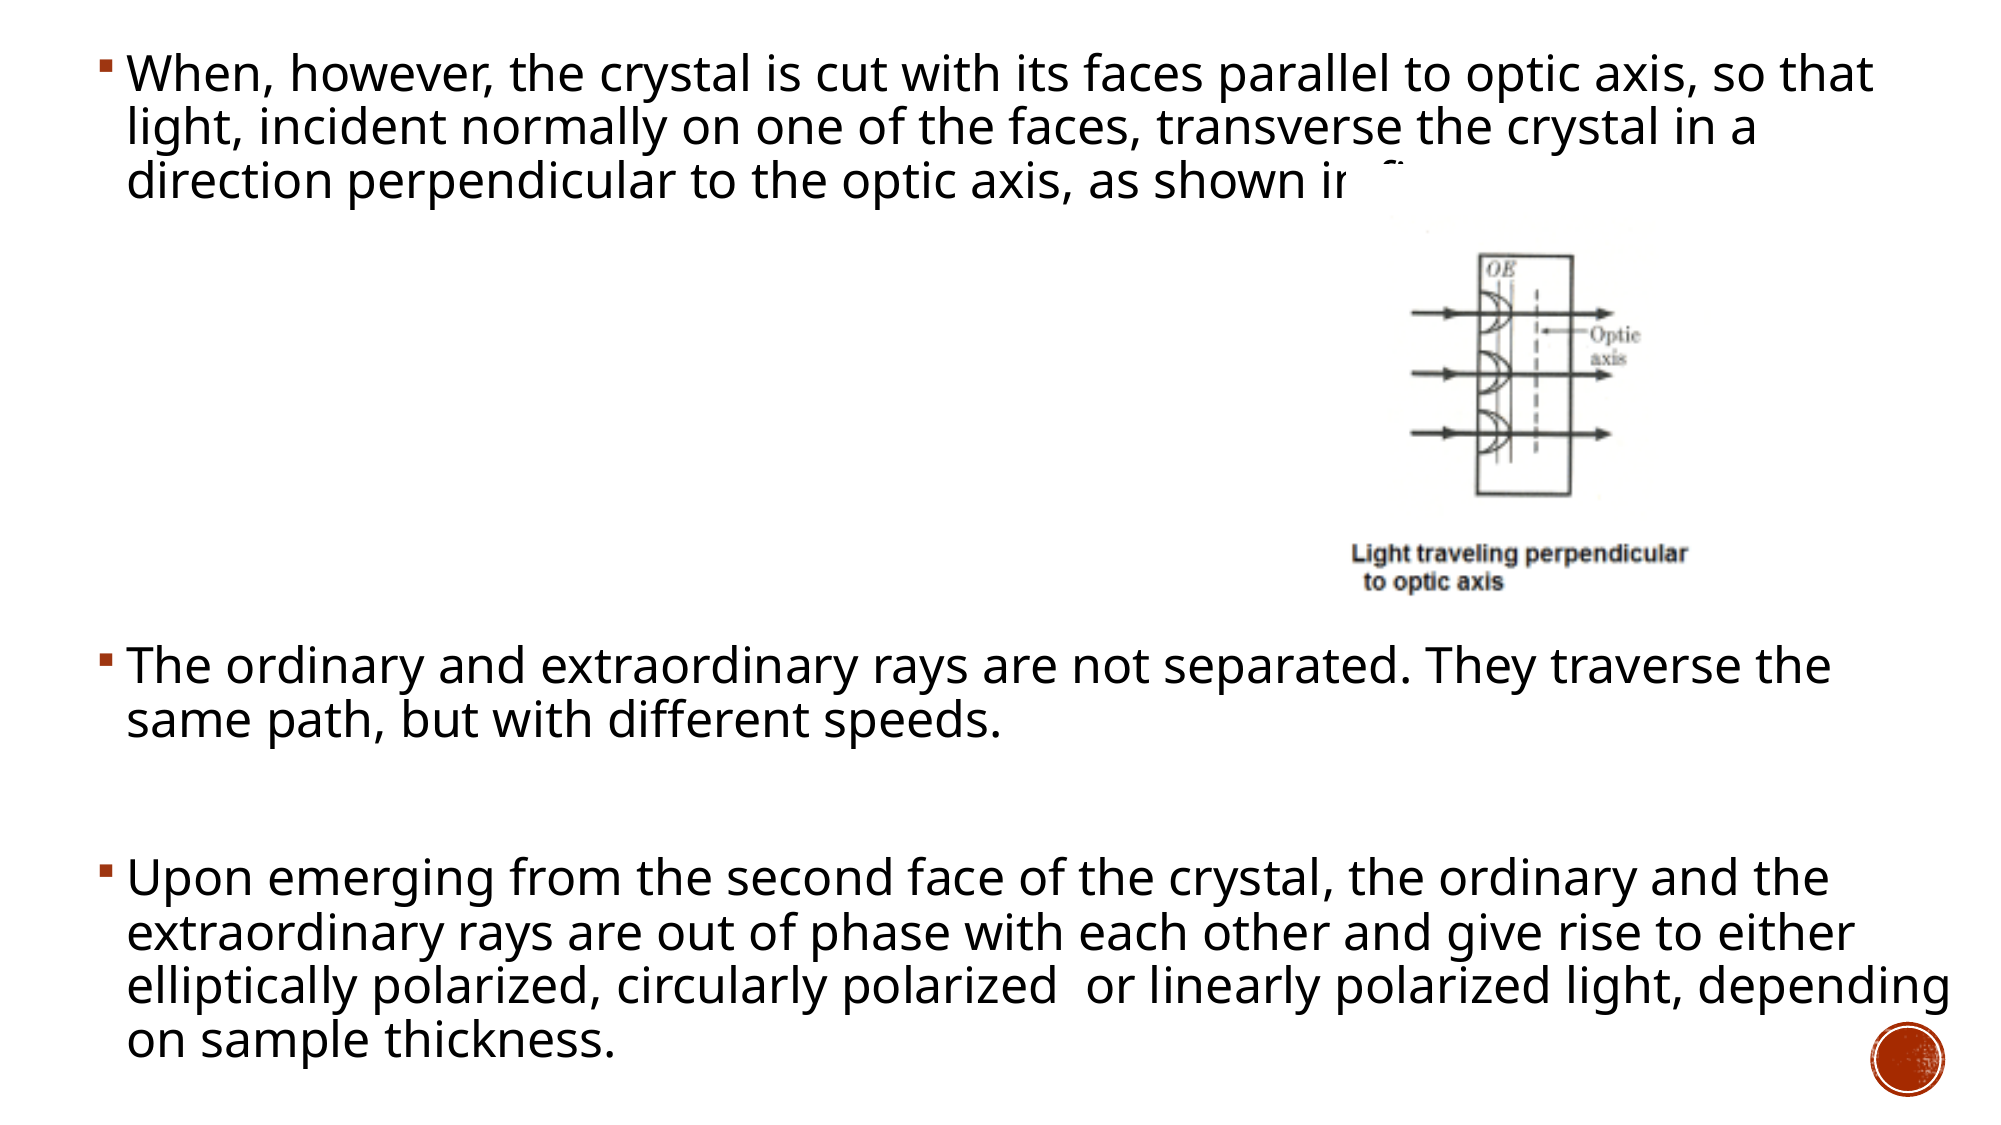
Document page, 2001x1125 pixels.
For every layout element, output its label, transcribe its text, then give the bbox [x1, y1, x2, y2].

picture [1344, 164, 1837, 626]
text_box When, however, the crystal is cut with its faces parallel to optic axis, so that light, incident normally on one of the faces, transverse the crystal in a direction perpendicular to the optic axis, as shown in fig. The ordinary and extraordinary rays are not separated. They traverse the same path, but with different speeds. Upon emerging from the second face of the crystal, the ordinary and the extraordinary rays are out of phase with each other and give rise to either elliptically polarized, circularly polarized or linearly polarized light, depending on sample thickness. [81, 40, 1979, 1125]
